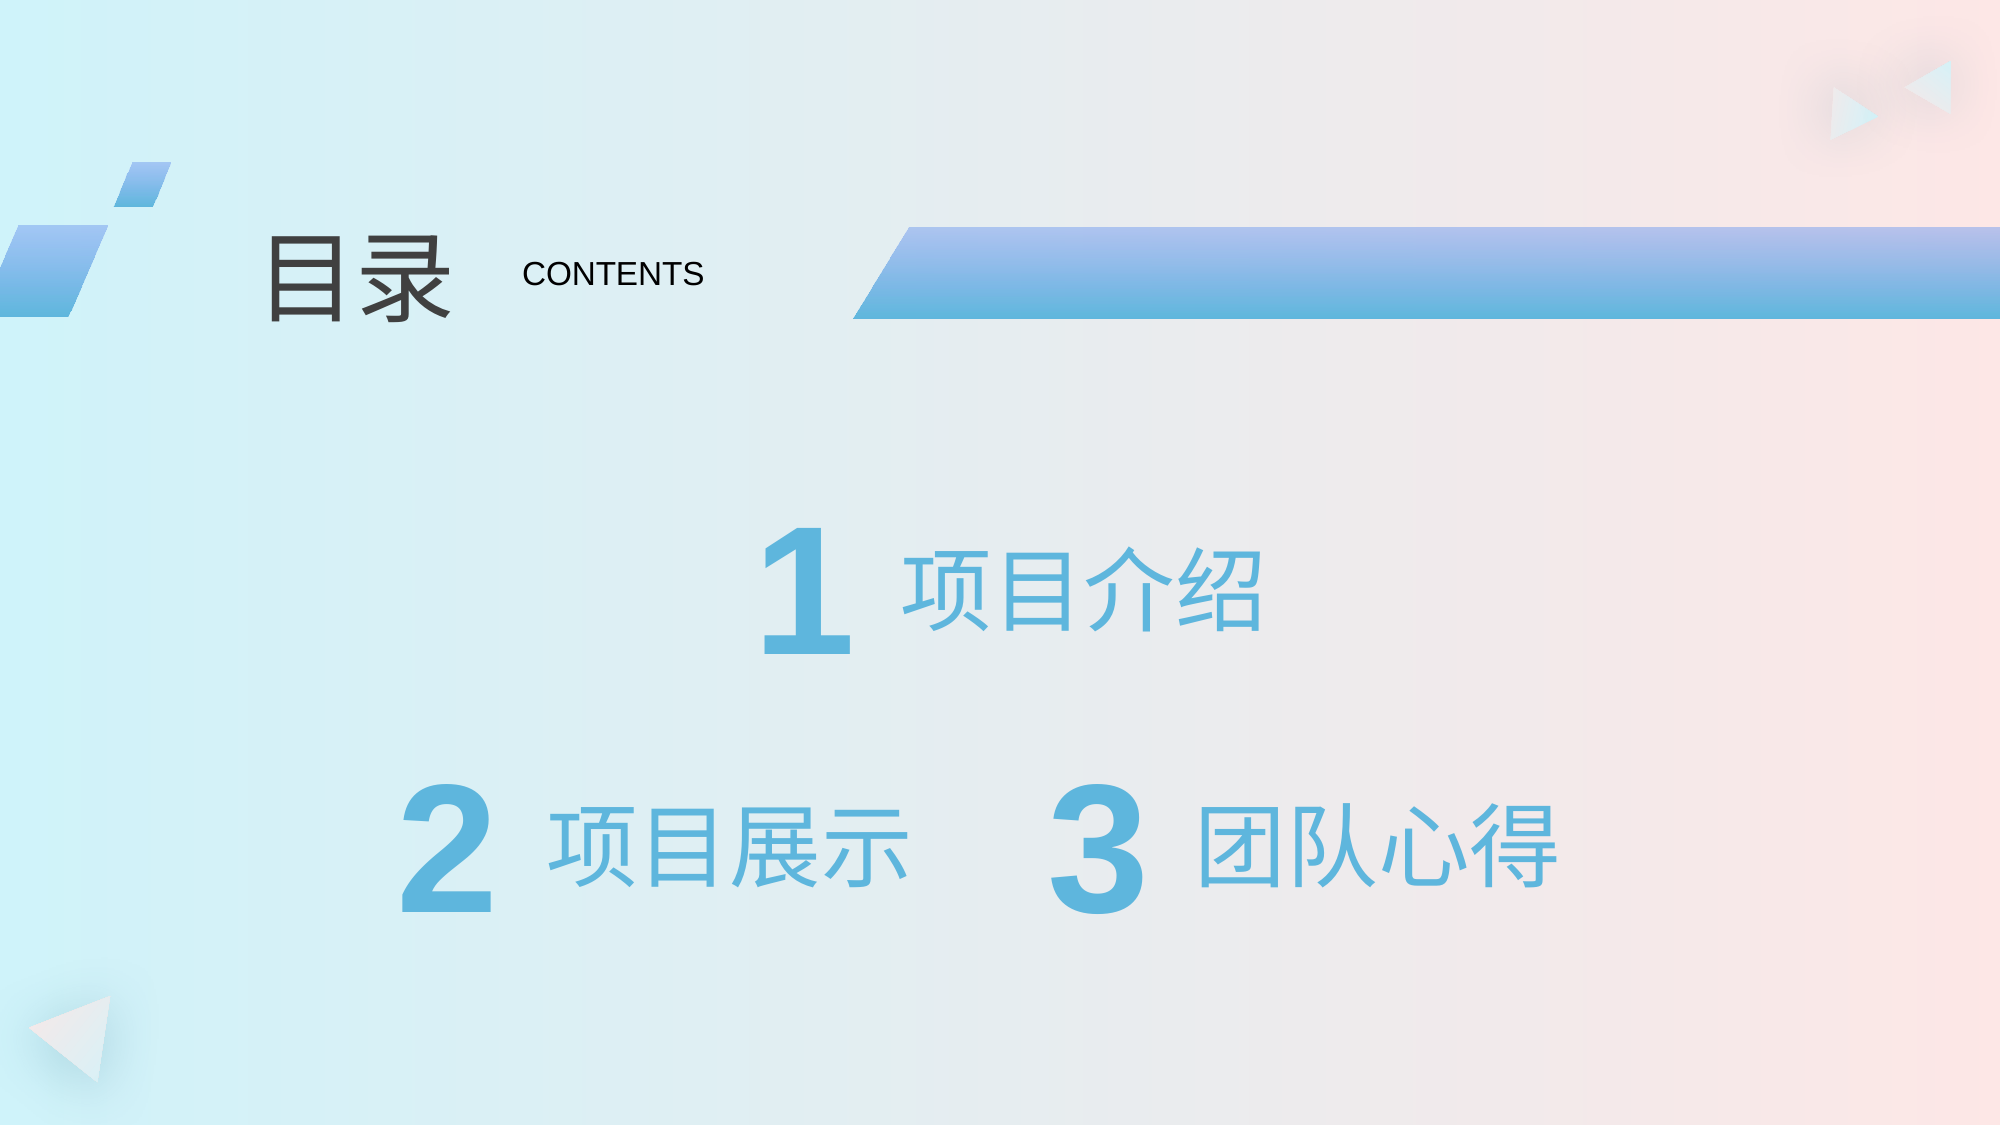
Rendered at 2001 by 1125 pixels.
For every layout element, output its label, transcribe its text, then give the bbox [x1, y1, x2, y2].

text_box [850, 226, 2000, 320]
text_box 1 [738, 463, 886, 702]
text_box 项目展示 [531, 774, 970, 907]
text_box 目录 [241, 206, 592, 343]
text_box [0, 224, 110, 318]
text_box 团队心得 [1179, 774, 1619, 907]
text_box CONTENTS [592, 219, 785, 301]
text_box 2 [381, 721, 529, 960]
text_box 项目介绍 [885, 514, 1324, 651]
text_box [111, 161, 172, 208]
text_box 3 [1032, 721, 1180, 960]
